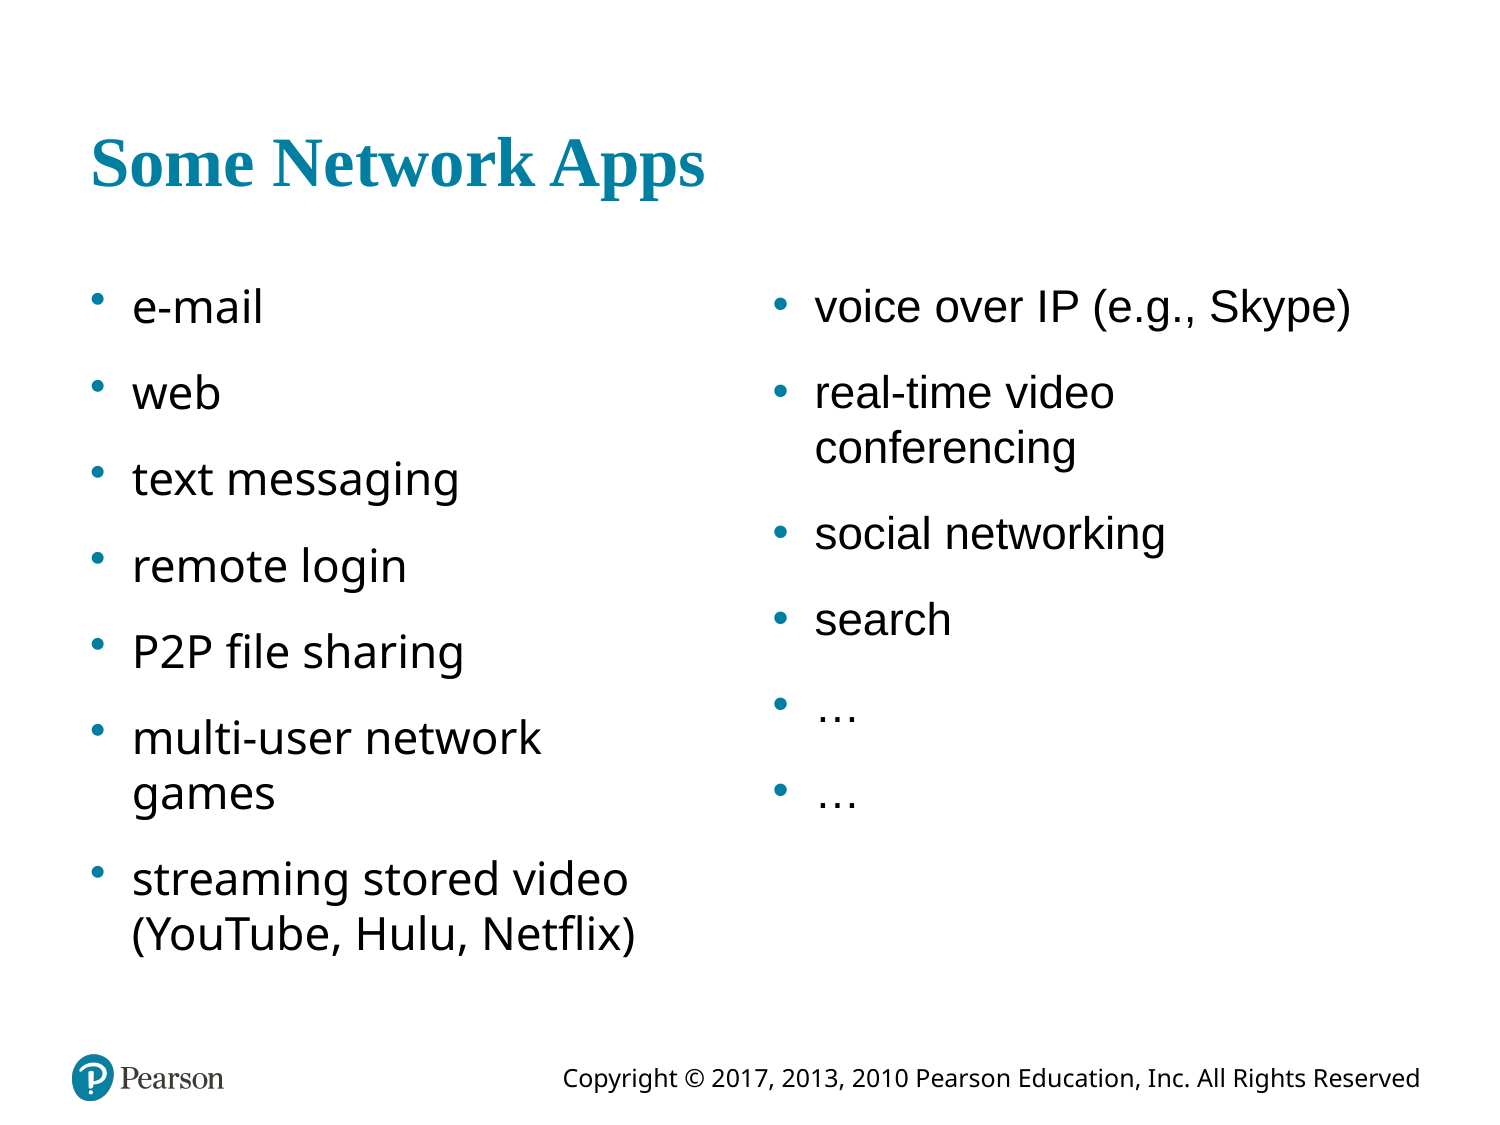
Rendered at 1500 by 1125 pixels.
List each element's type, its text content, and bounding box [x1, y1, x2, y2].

picture [72, 1054, 88, 1070]
list voice over I P (e.g., Skype) real-time video conferencing social networking search … … [757, 261, 1380, 927]
title Some Network Apps [75, 0, 1425, 216]
picture [72, 1087, 83, 1101]
picture [98, 1054, 224, 1101]
list e-mail web text messaging remote login P2P file sharing multi-user network games streaming stored video (YouTube, Hulu, Netflix) [75, 262, 682, 975]
picture [80, 1063, 106, 1088]
